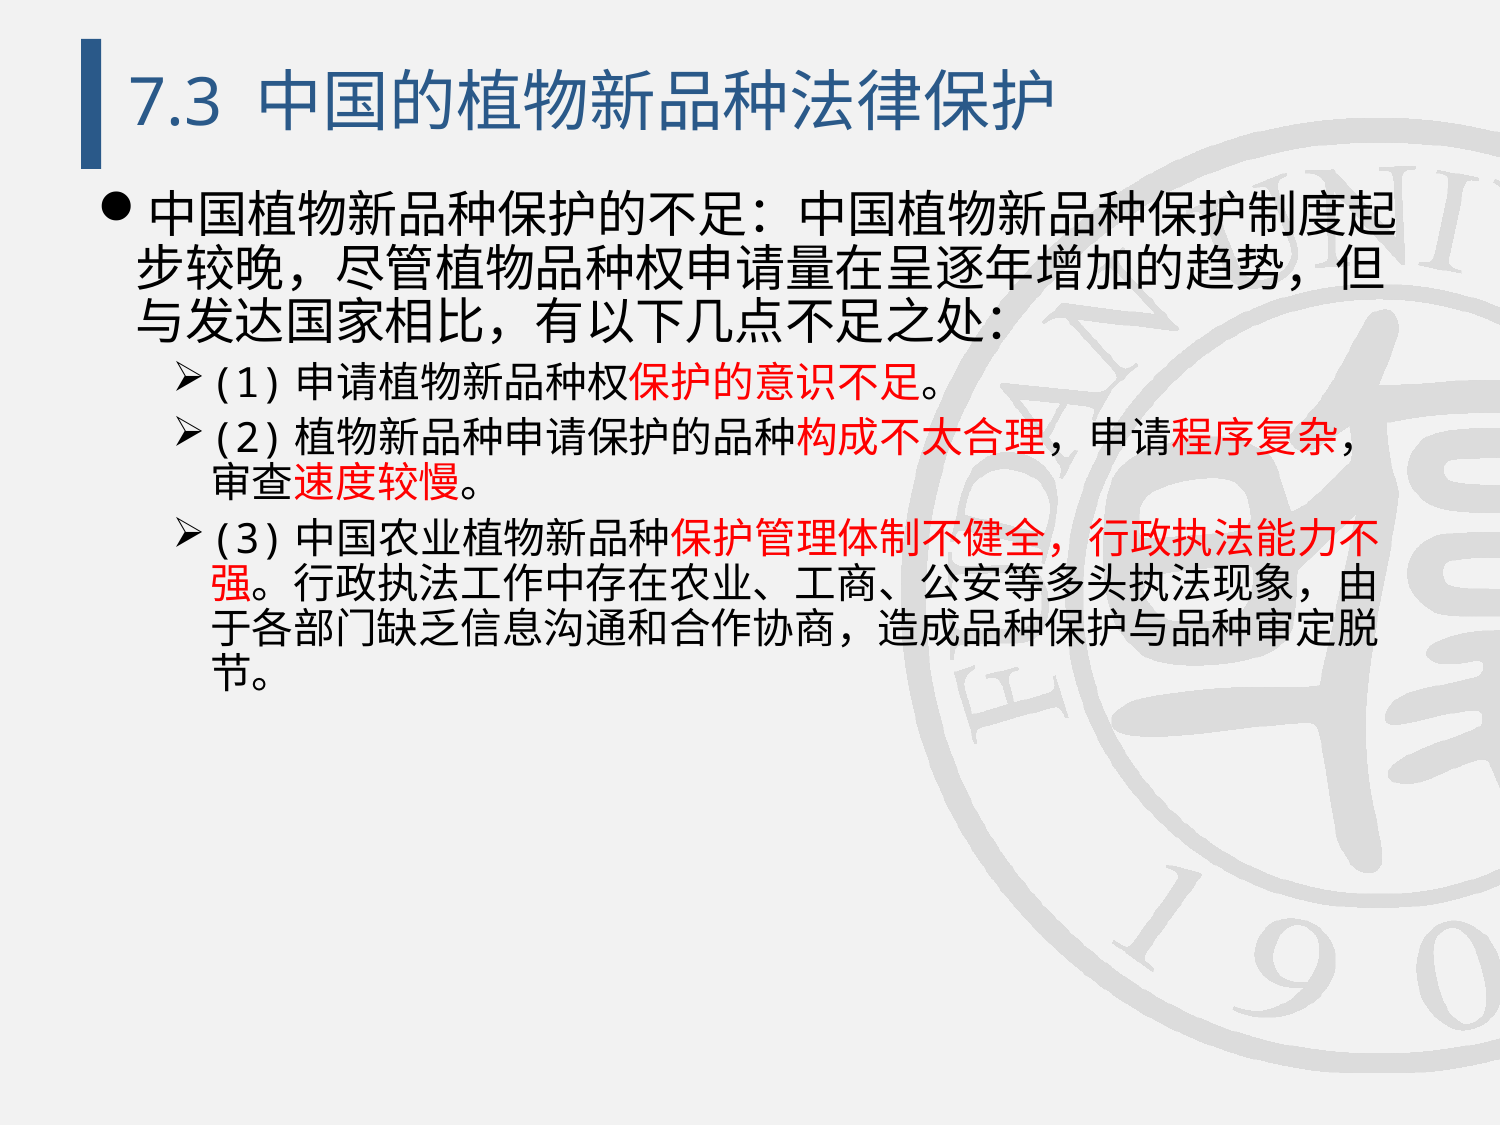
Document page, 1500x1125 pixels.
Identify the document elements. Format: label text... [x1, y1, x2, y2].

title 7.3 中国的植物新品种法律保护 [113, 49, 1387, 159]
list 中国植物新品种保护的不足：中国植物新品种保护制度起步较晚，尽管植物品种权申请量在呈逐年增加的趋势，但与发达国家相比，有以下几点不足之处： (1)申请植物新品种权保护的意识不足。 (2)植物新品种申请保护的品种构成不太合理，申请程序复杂，审查速度较慢。 (3)中国农业植物新品种保护管理体制不健全，行政执法能力不强。行政执法工作中存在农业、工商、公安等多头执法现象，由于各部门缺乏信息沟通和合作协商，造成品种保护与品种审定脱节。 [82, 181, 1417, 1010]
